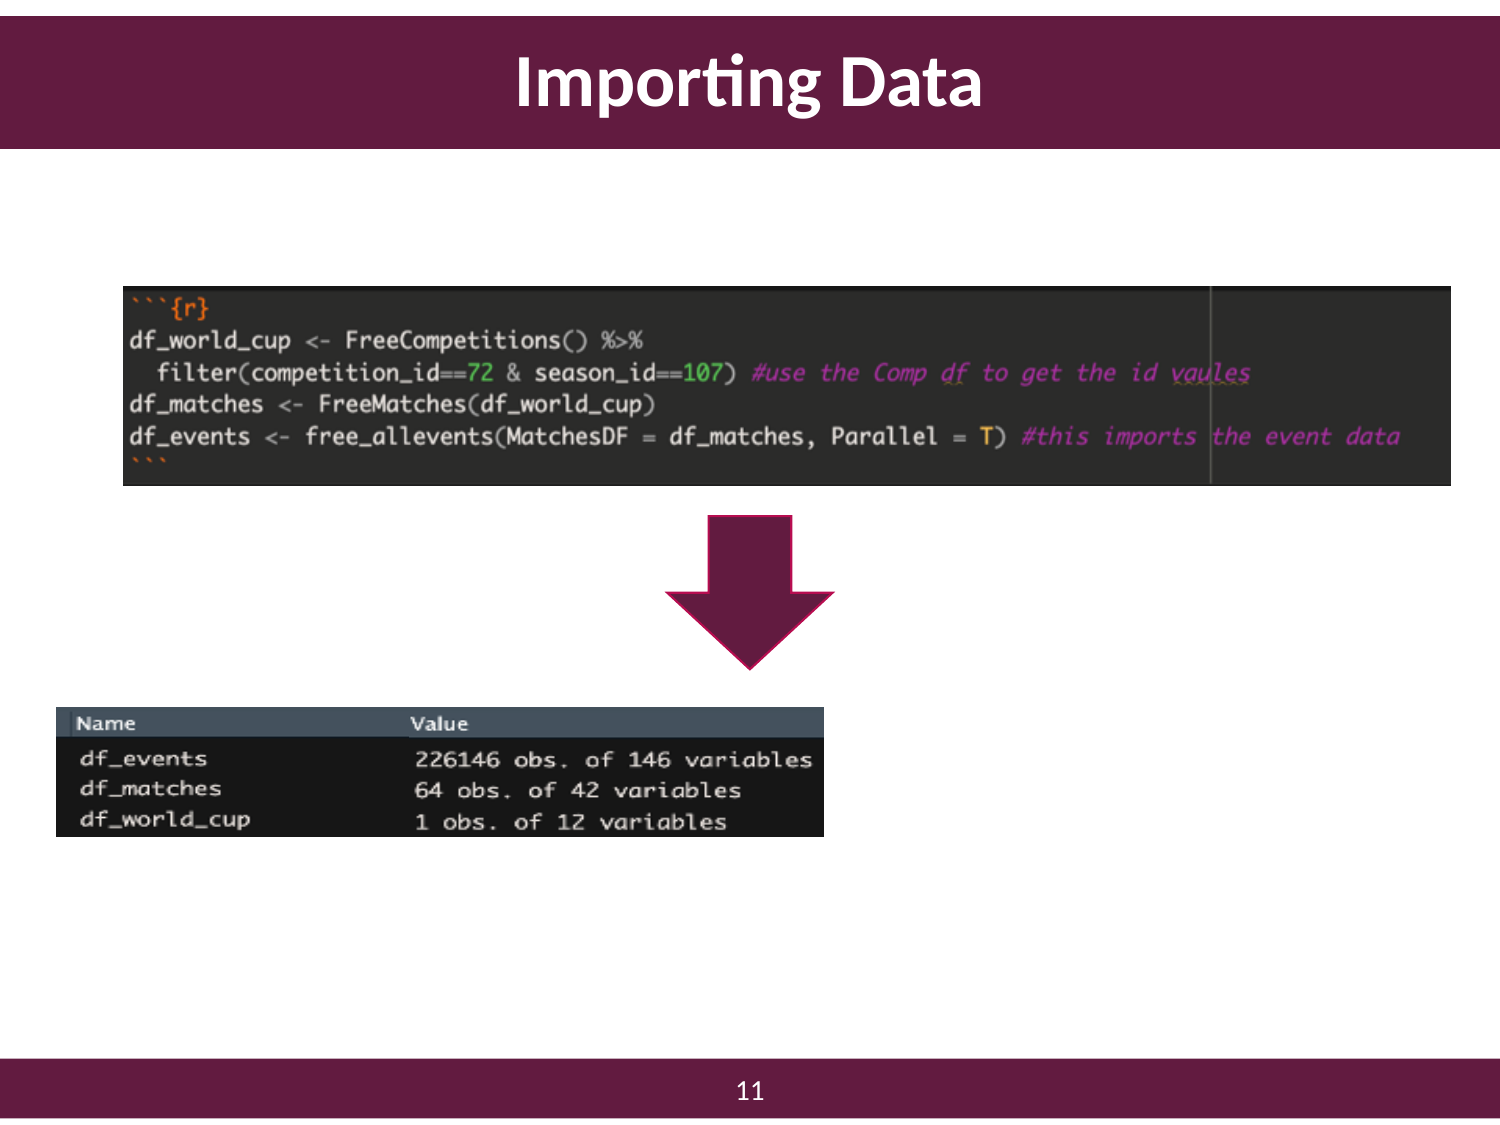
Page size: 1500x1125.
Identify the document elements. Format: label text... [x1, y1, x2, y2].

picture [56, 707, 824, 837]
slide_number 10 [0, 1058, 1500, 1119]
title Importing Data [0, 16, 1500, 149]
text_box [664, 515, 836, 671]
picture [123, 286, 1451, 486]
